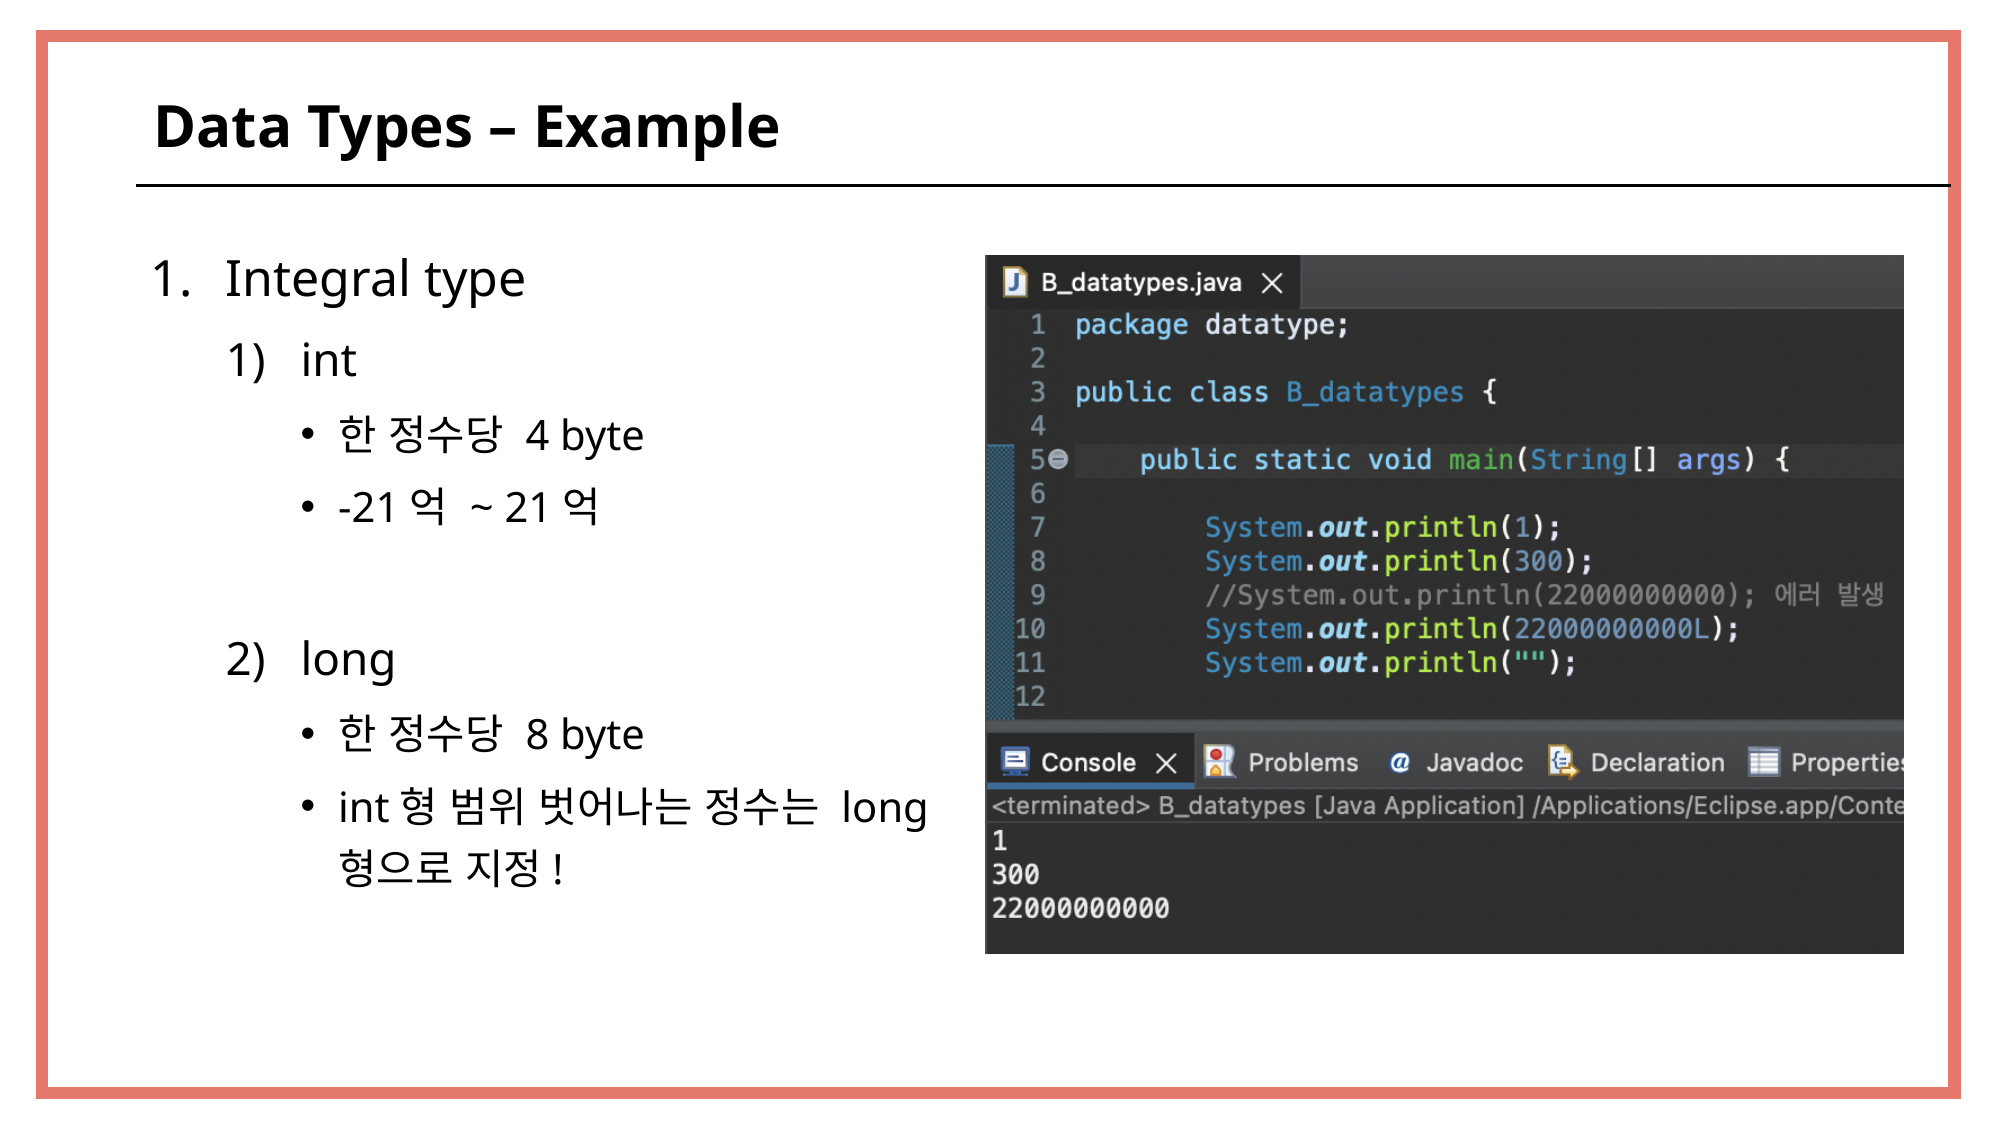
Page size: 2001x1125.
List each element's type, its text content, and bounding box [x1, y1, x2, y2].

list Integral type int 한 정수당 4 byte -21억 ~ 21억 long 한 정수당 8 byte int형 범위 벗어나는 정수는 long형으로 지정! [135, 223, 986, 1059]
list Data Types – Example [138, 76, 1373, 182]
picture [985, 255, 1904, 954]
slide_number 46 [1412, 1042, 1863, 1103]
